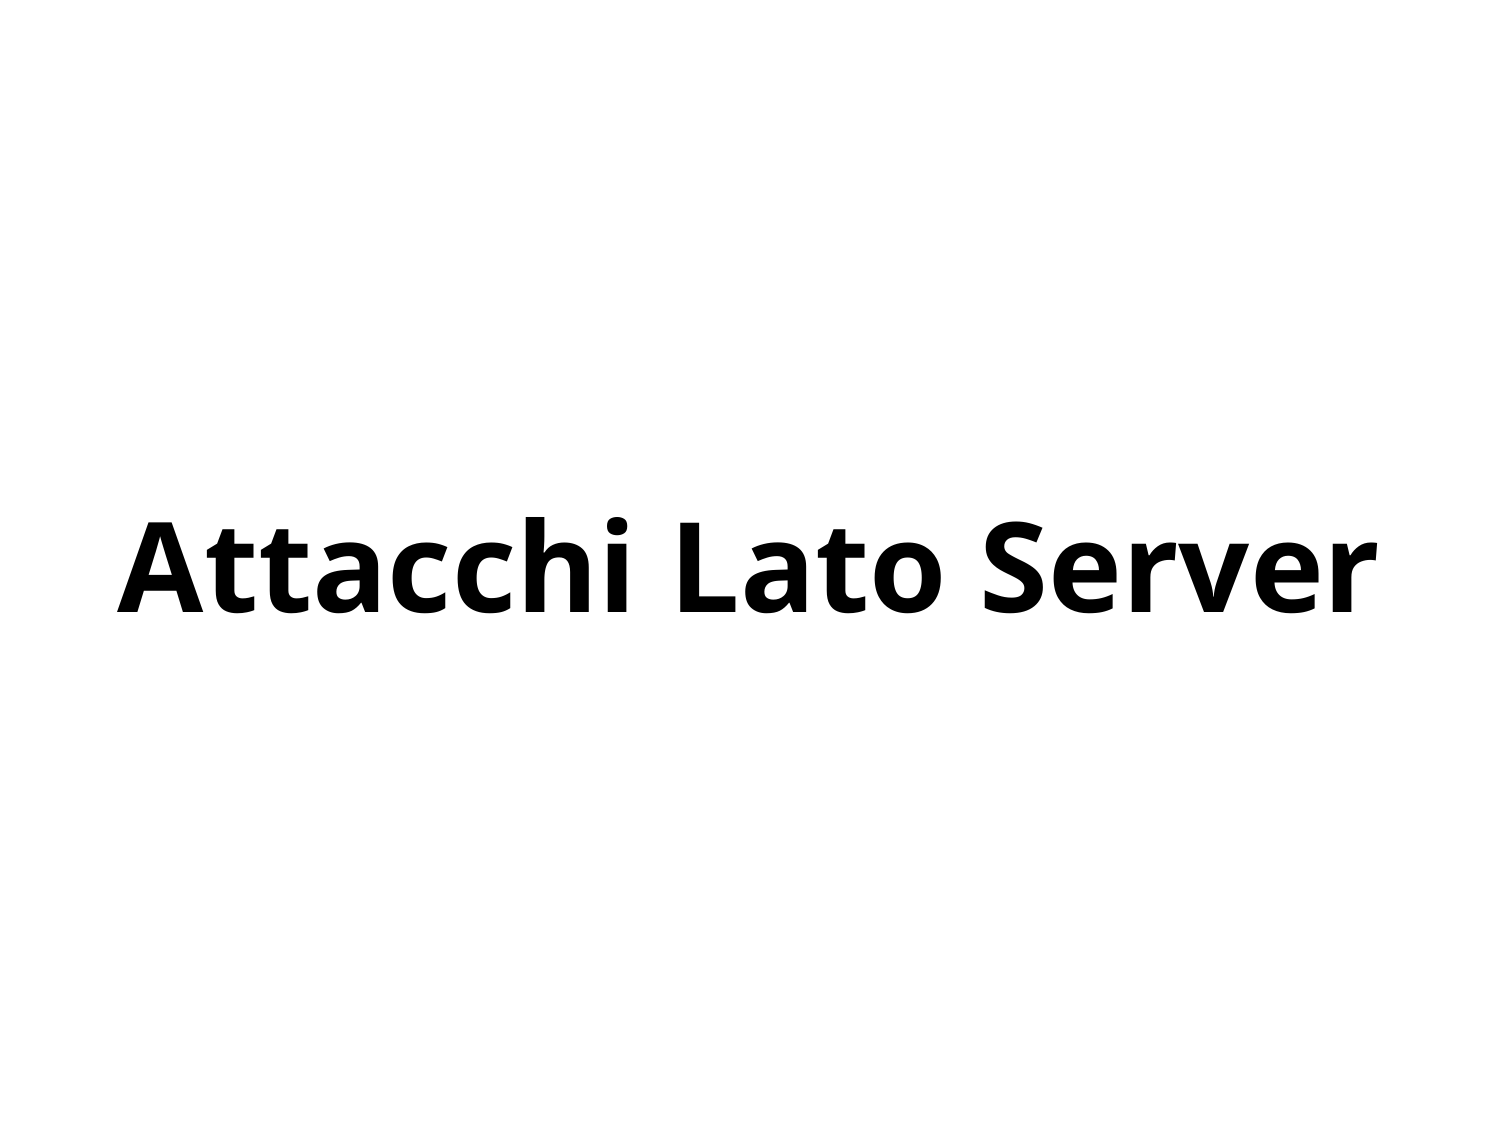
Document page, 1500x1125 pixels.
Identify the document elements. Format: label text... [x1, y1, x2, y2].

title Attacchi Lato Server [51, 470, 1449, 655]
